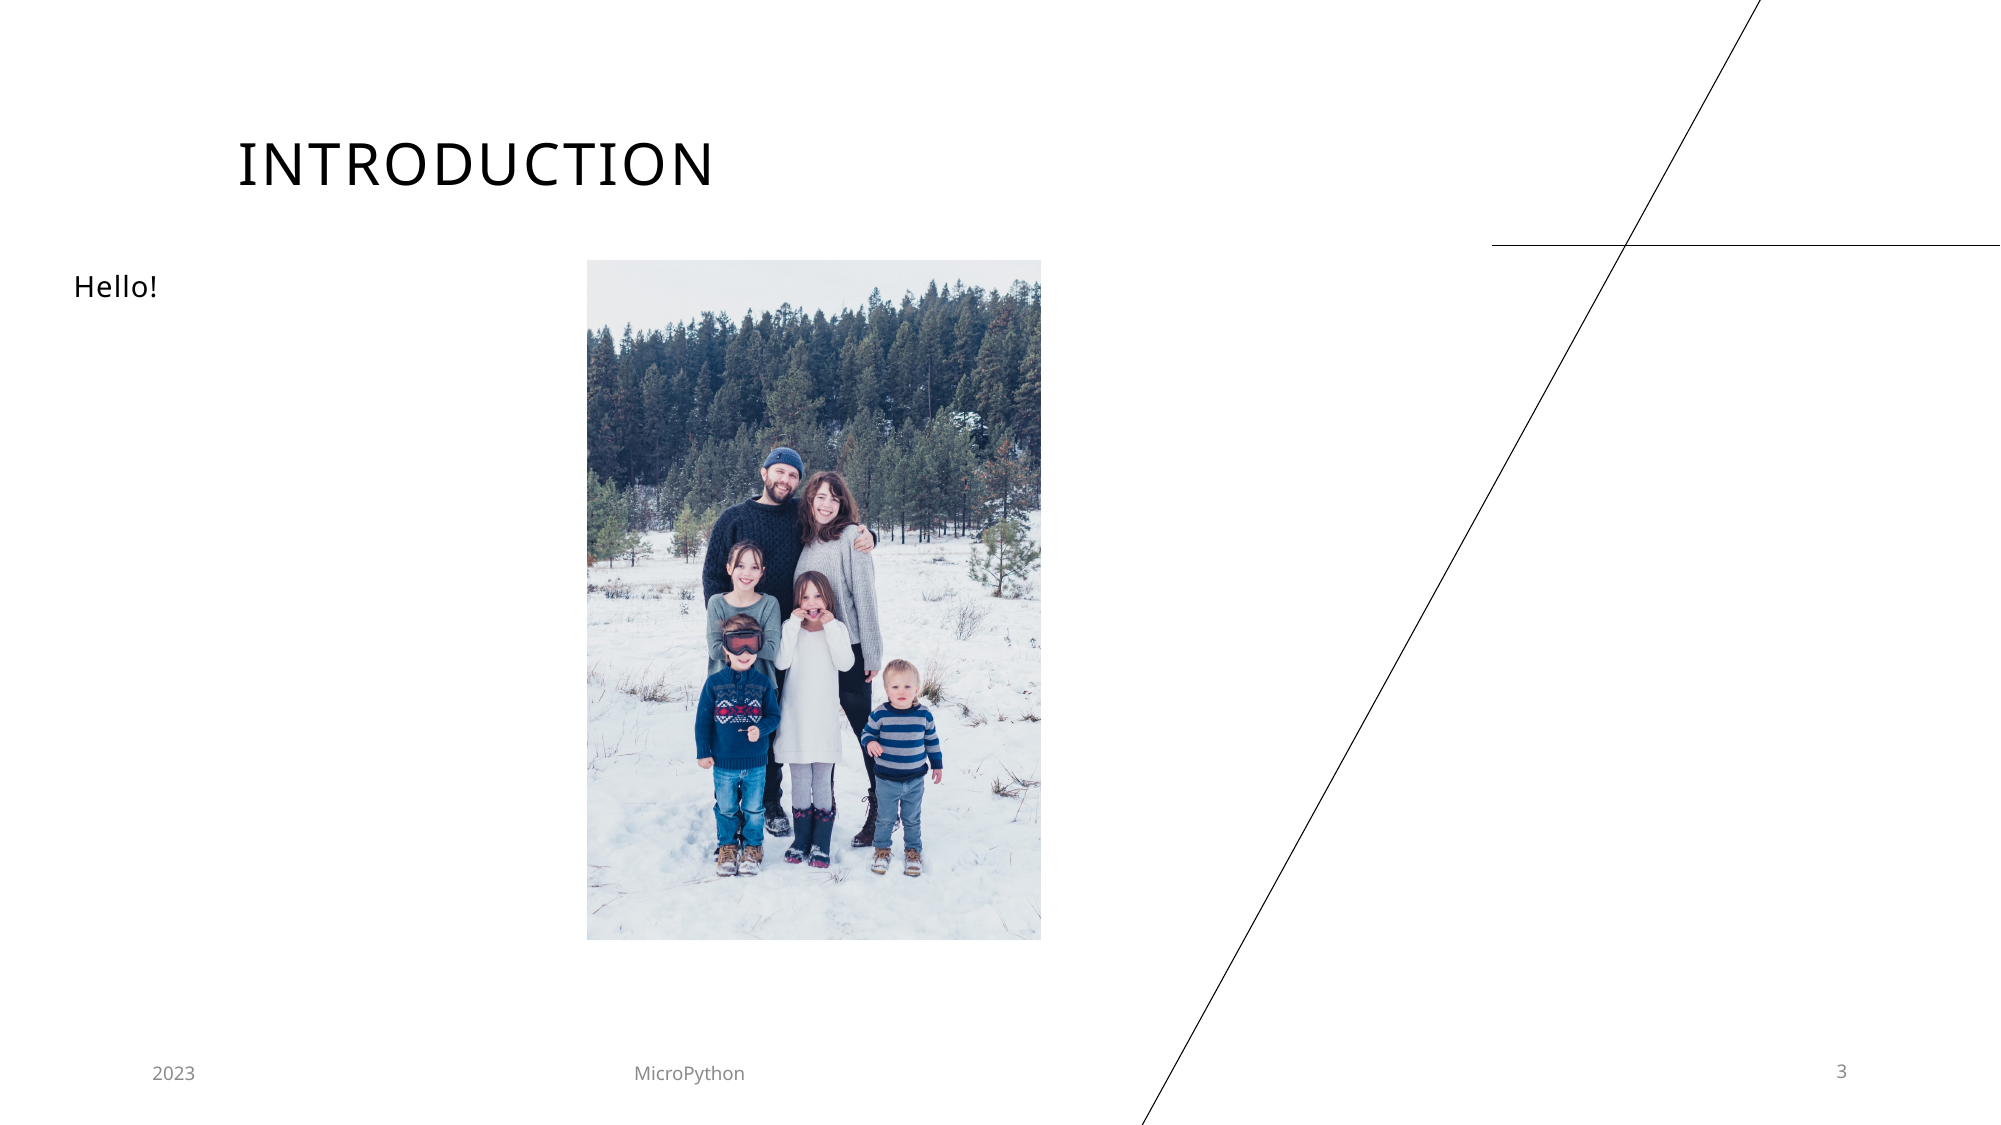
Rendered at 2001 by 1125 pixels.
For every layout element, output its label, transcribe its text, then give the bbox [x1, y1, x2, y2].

slide_number 2023 [137, 1042, 338, 1103]
title INTRODUCTION [223, 8, 1062, 206]
slide_number 3 [1412, 1042, 1863, 1103]
picture [587, 260, 1041, 941]
footer MicroPython [404, 1042, 975, 1103]
list Hello! [58, 260, 195, 321]
